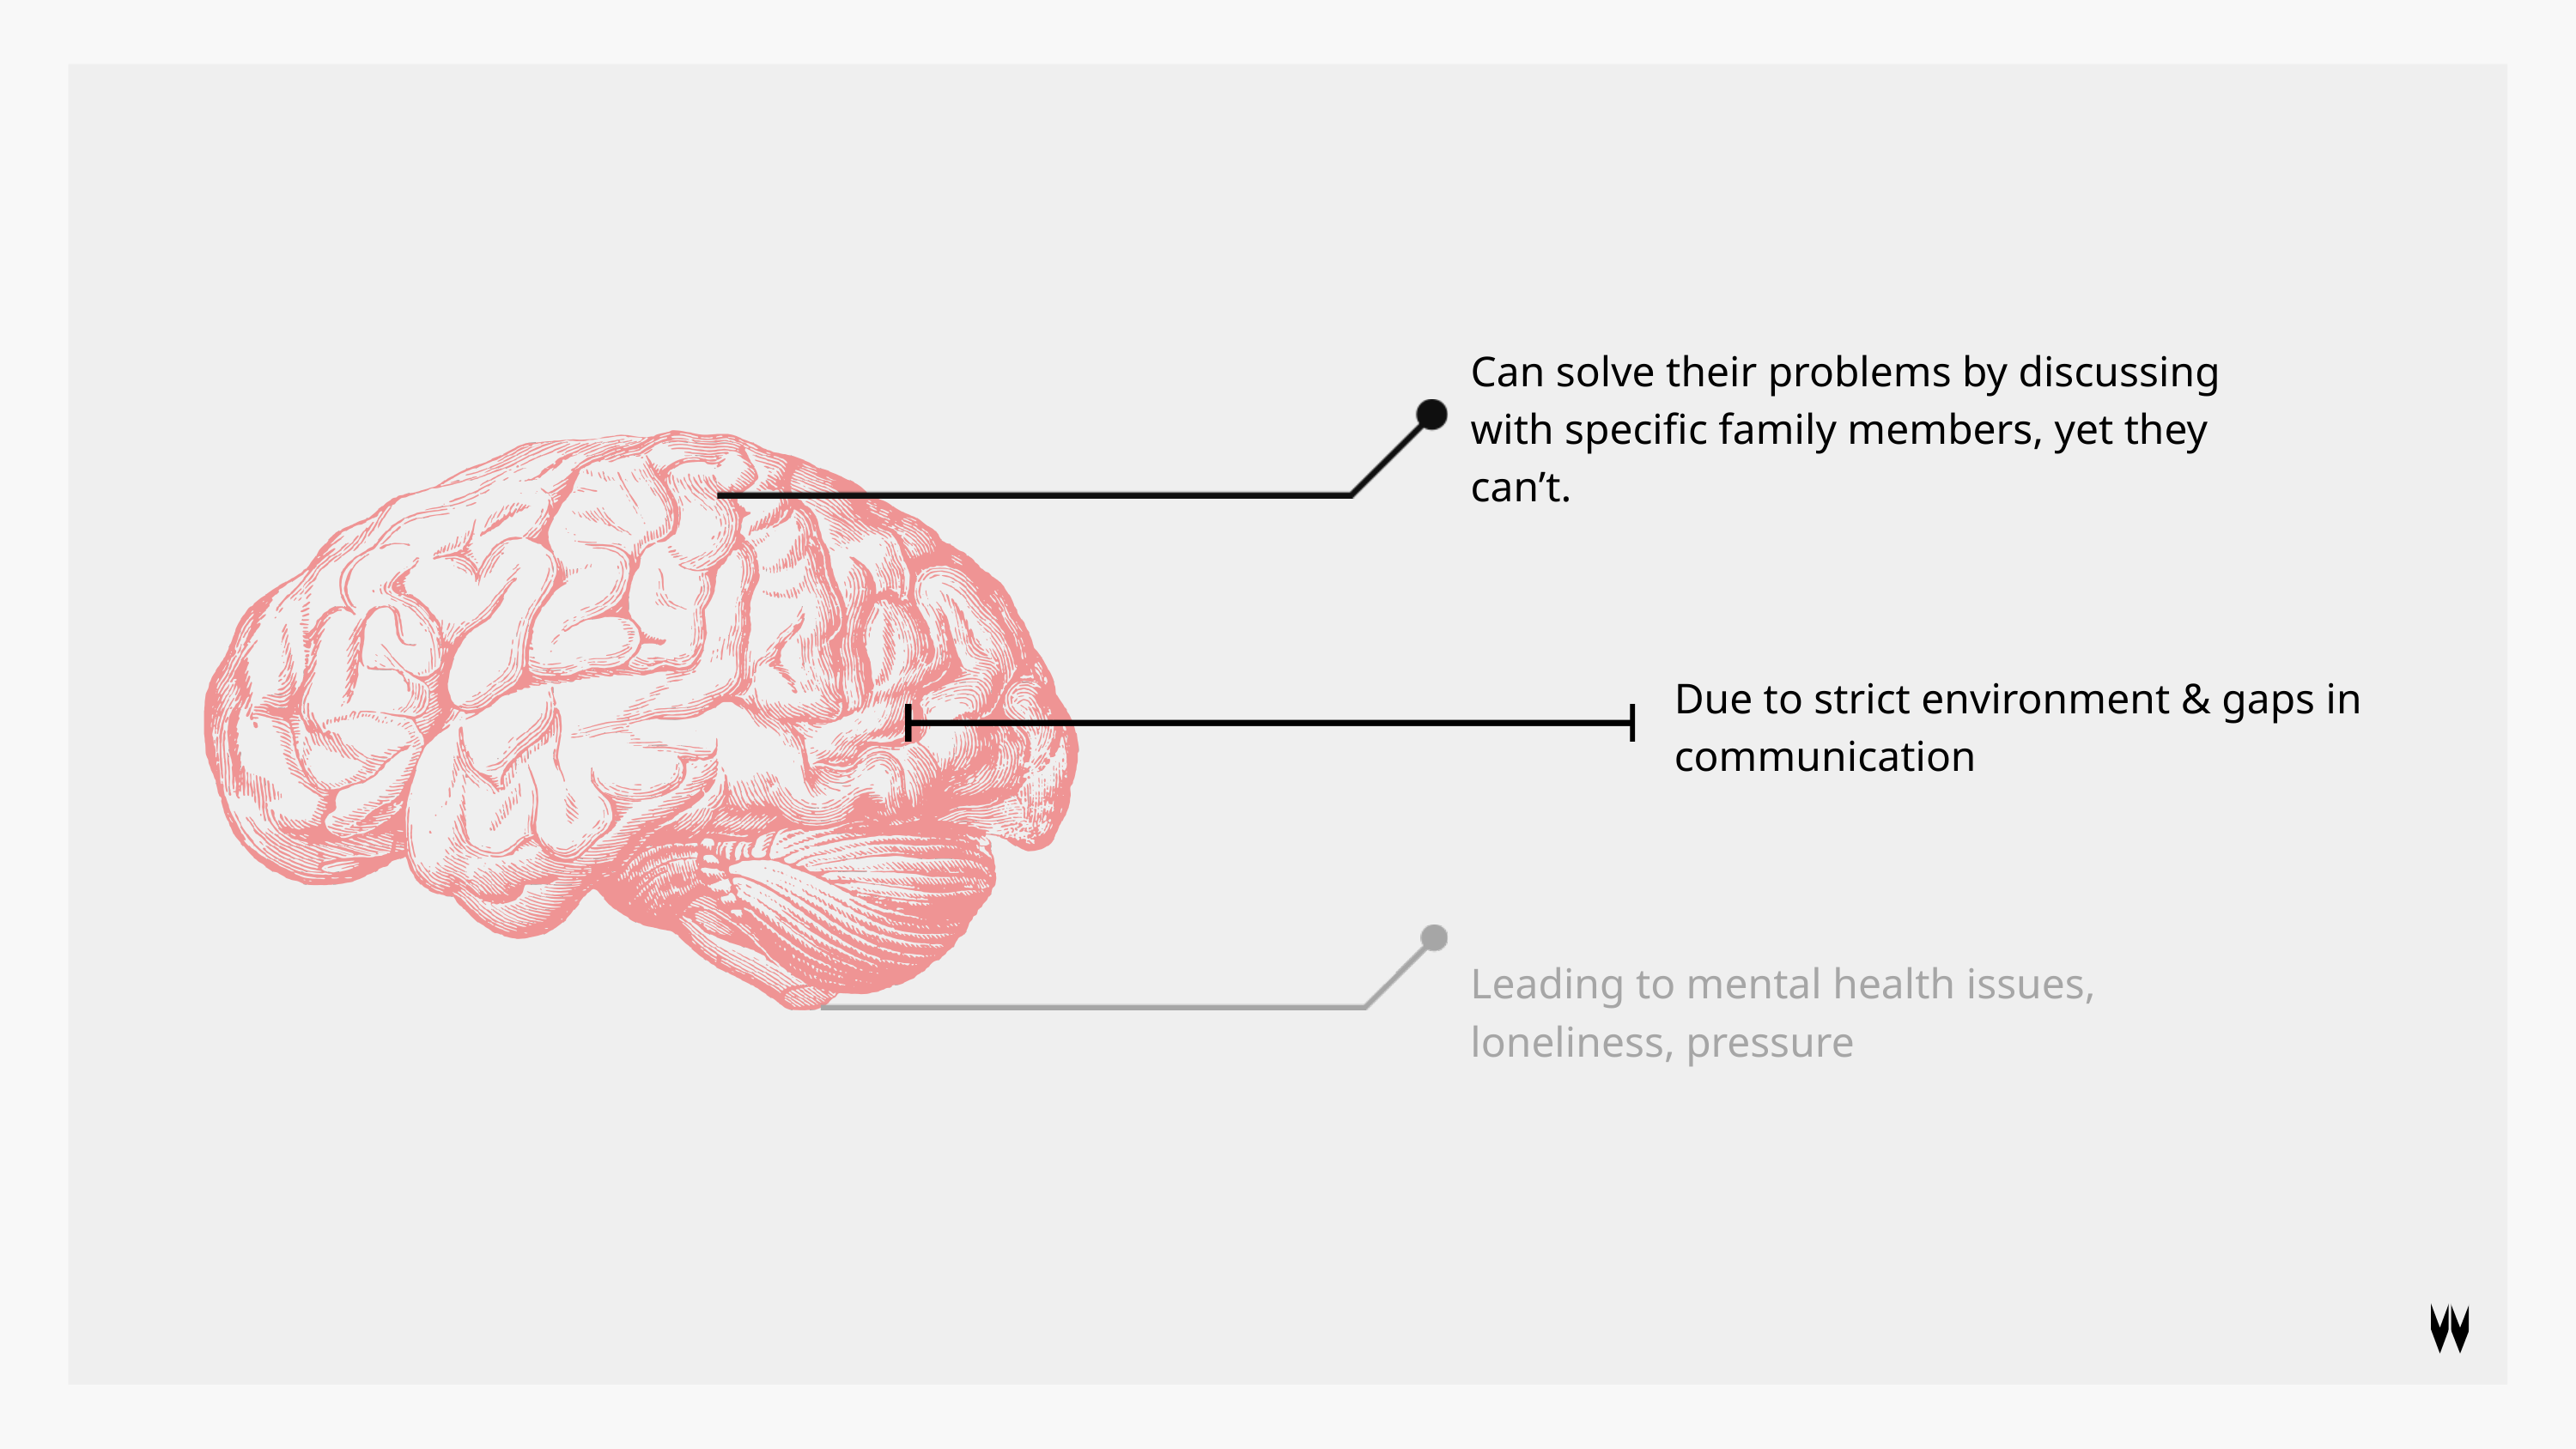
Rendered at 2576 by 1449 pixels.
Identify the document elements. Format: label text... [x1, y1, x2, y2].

text_box [204, 430, 1079, 1010]
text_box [2431, 1303, 2470, 1354]
text_box [820, 925, 1449, 1010]
text_box Due to strict environment & gaps in communication [1674, 664, 2432, 779]
text_box Leading to mental health issues, loneliness, pressure [1470, 949, 2145, 1065]
text_box [905, 704, 1636, 742]
text_box [68, 64, 2508, 1385]
text_box Can solve their problems by discussing with specific family members, yet they can’t. [1470, 336, 2227, 510]
text_box [717, 399, 1449, 499]
